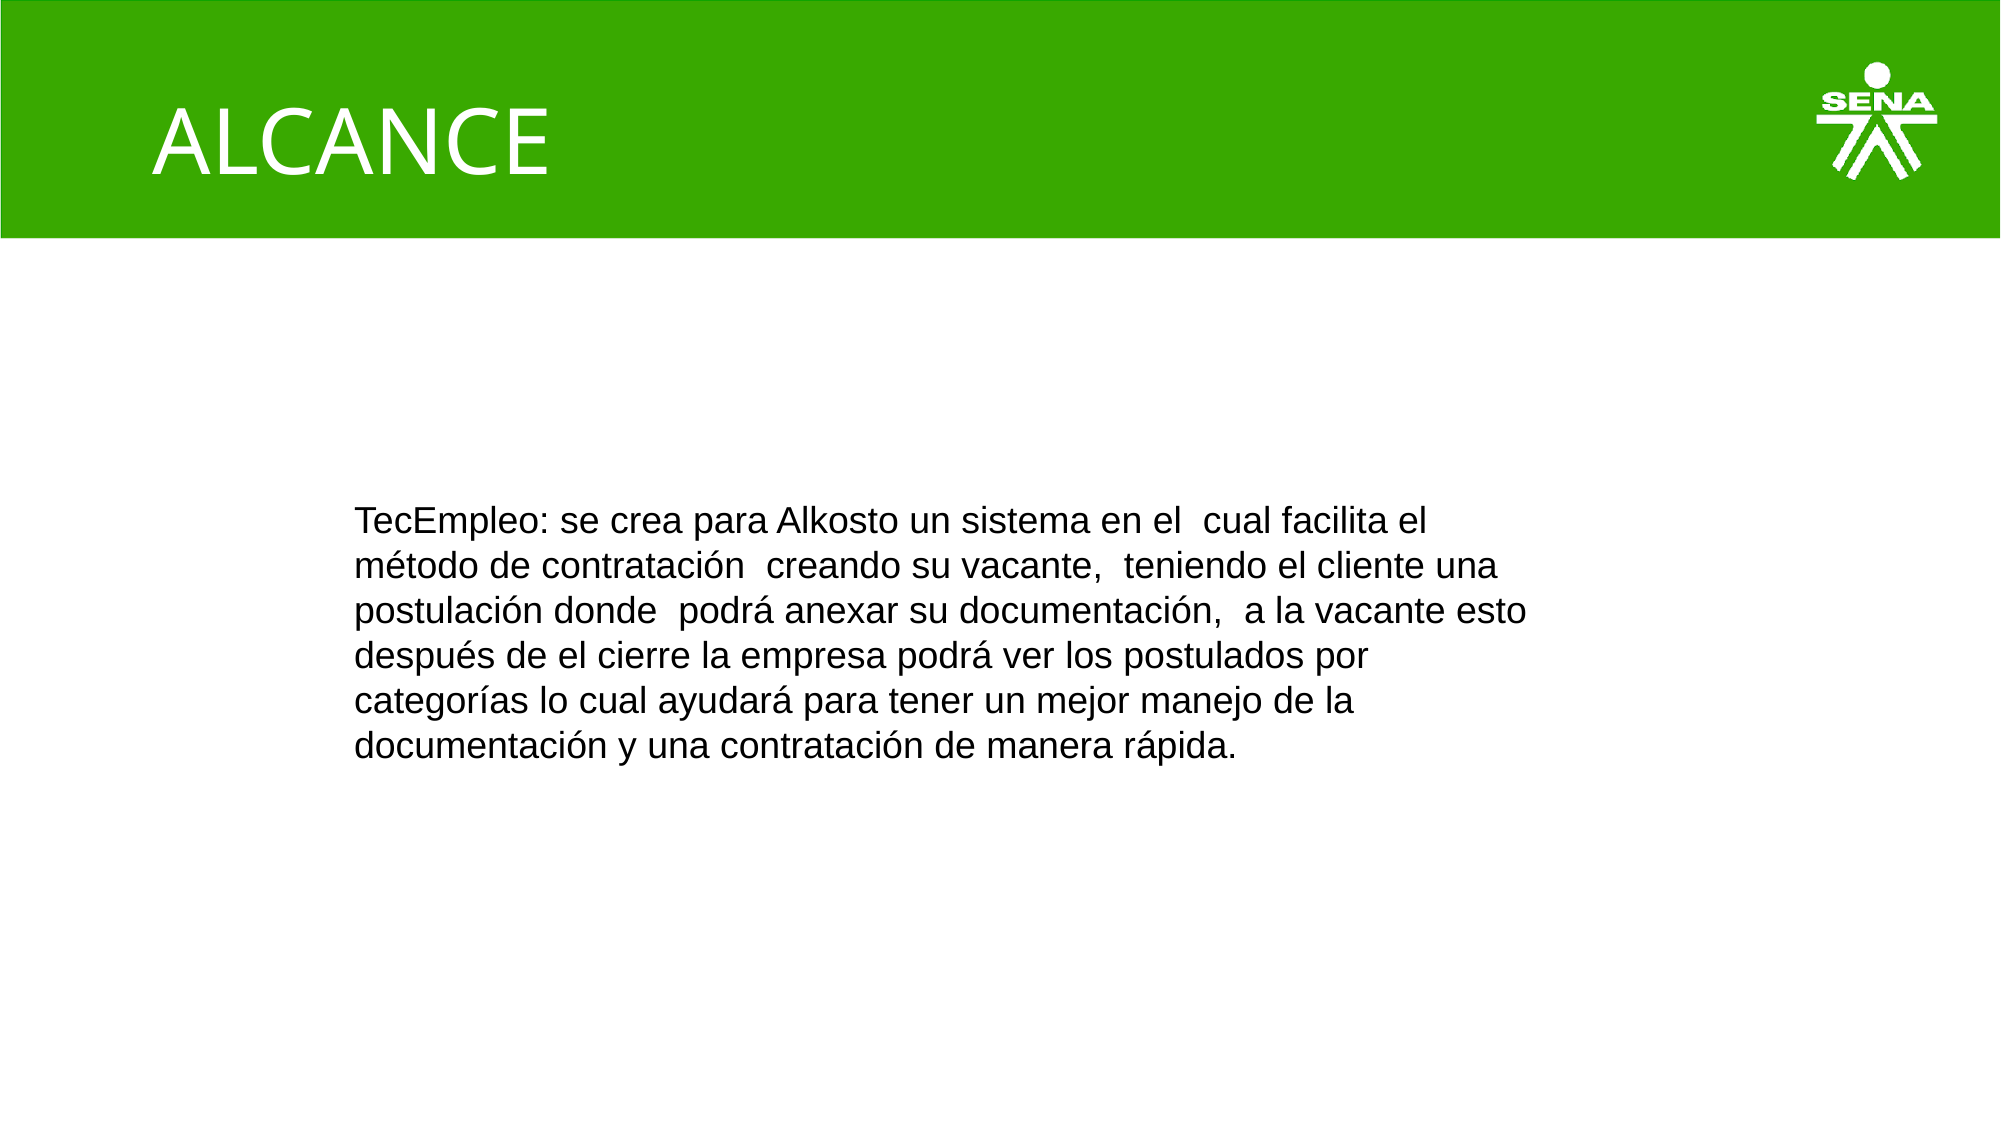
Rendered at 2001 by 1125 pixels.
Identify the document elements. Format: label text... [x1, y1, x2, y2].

text_box TecEmpleo: se crea para Alkosto un sistema en el cual facilita el método de contratación creando su vacante, teniendo el cliente una postulación donde podrá anexar su documentación, a la vacante esto después de el cierre la empresa podrá ver los postulados por categorías lo cual ayudará para tener un mejor manejo de la documentación y una contratación de manera rápida. [339, 481, 1546, 858]
picture [0, 0, 2001, 1125]
title ALCANCE [137, 59, 945, 230]
